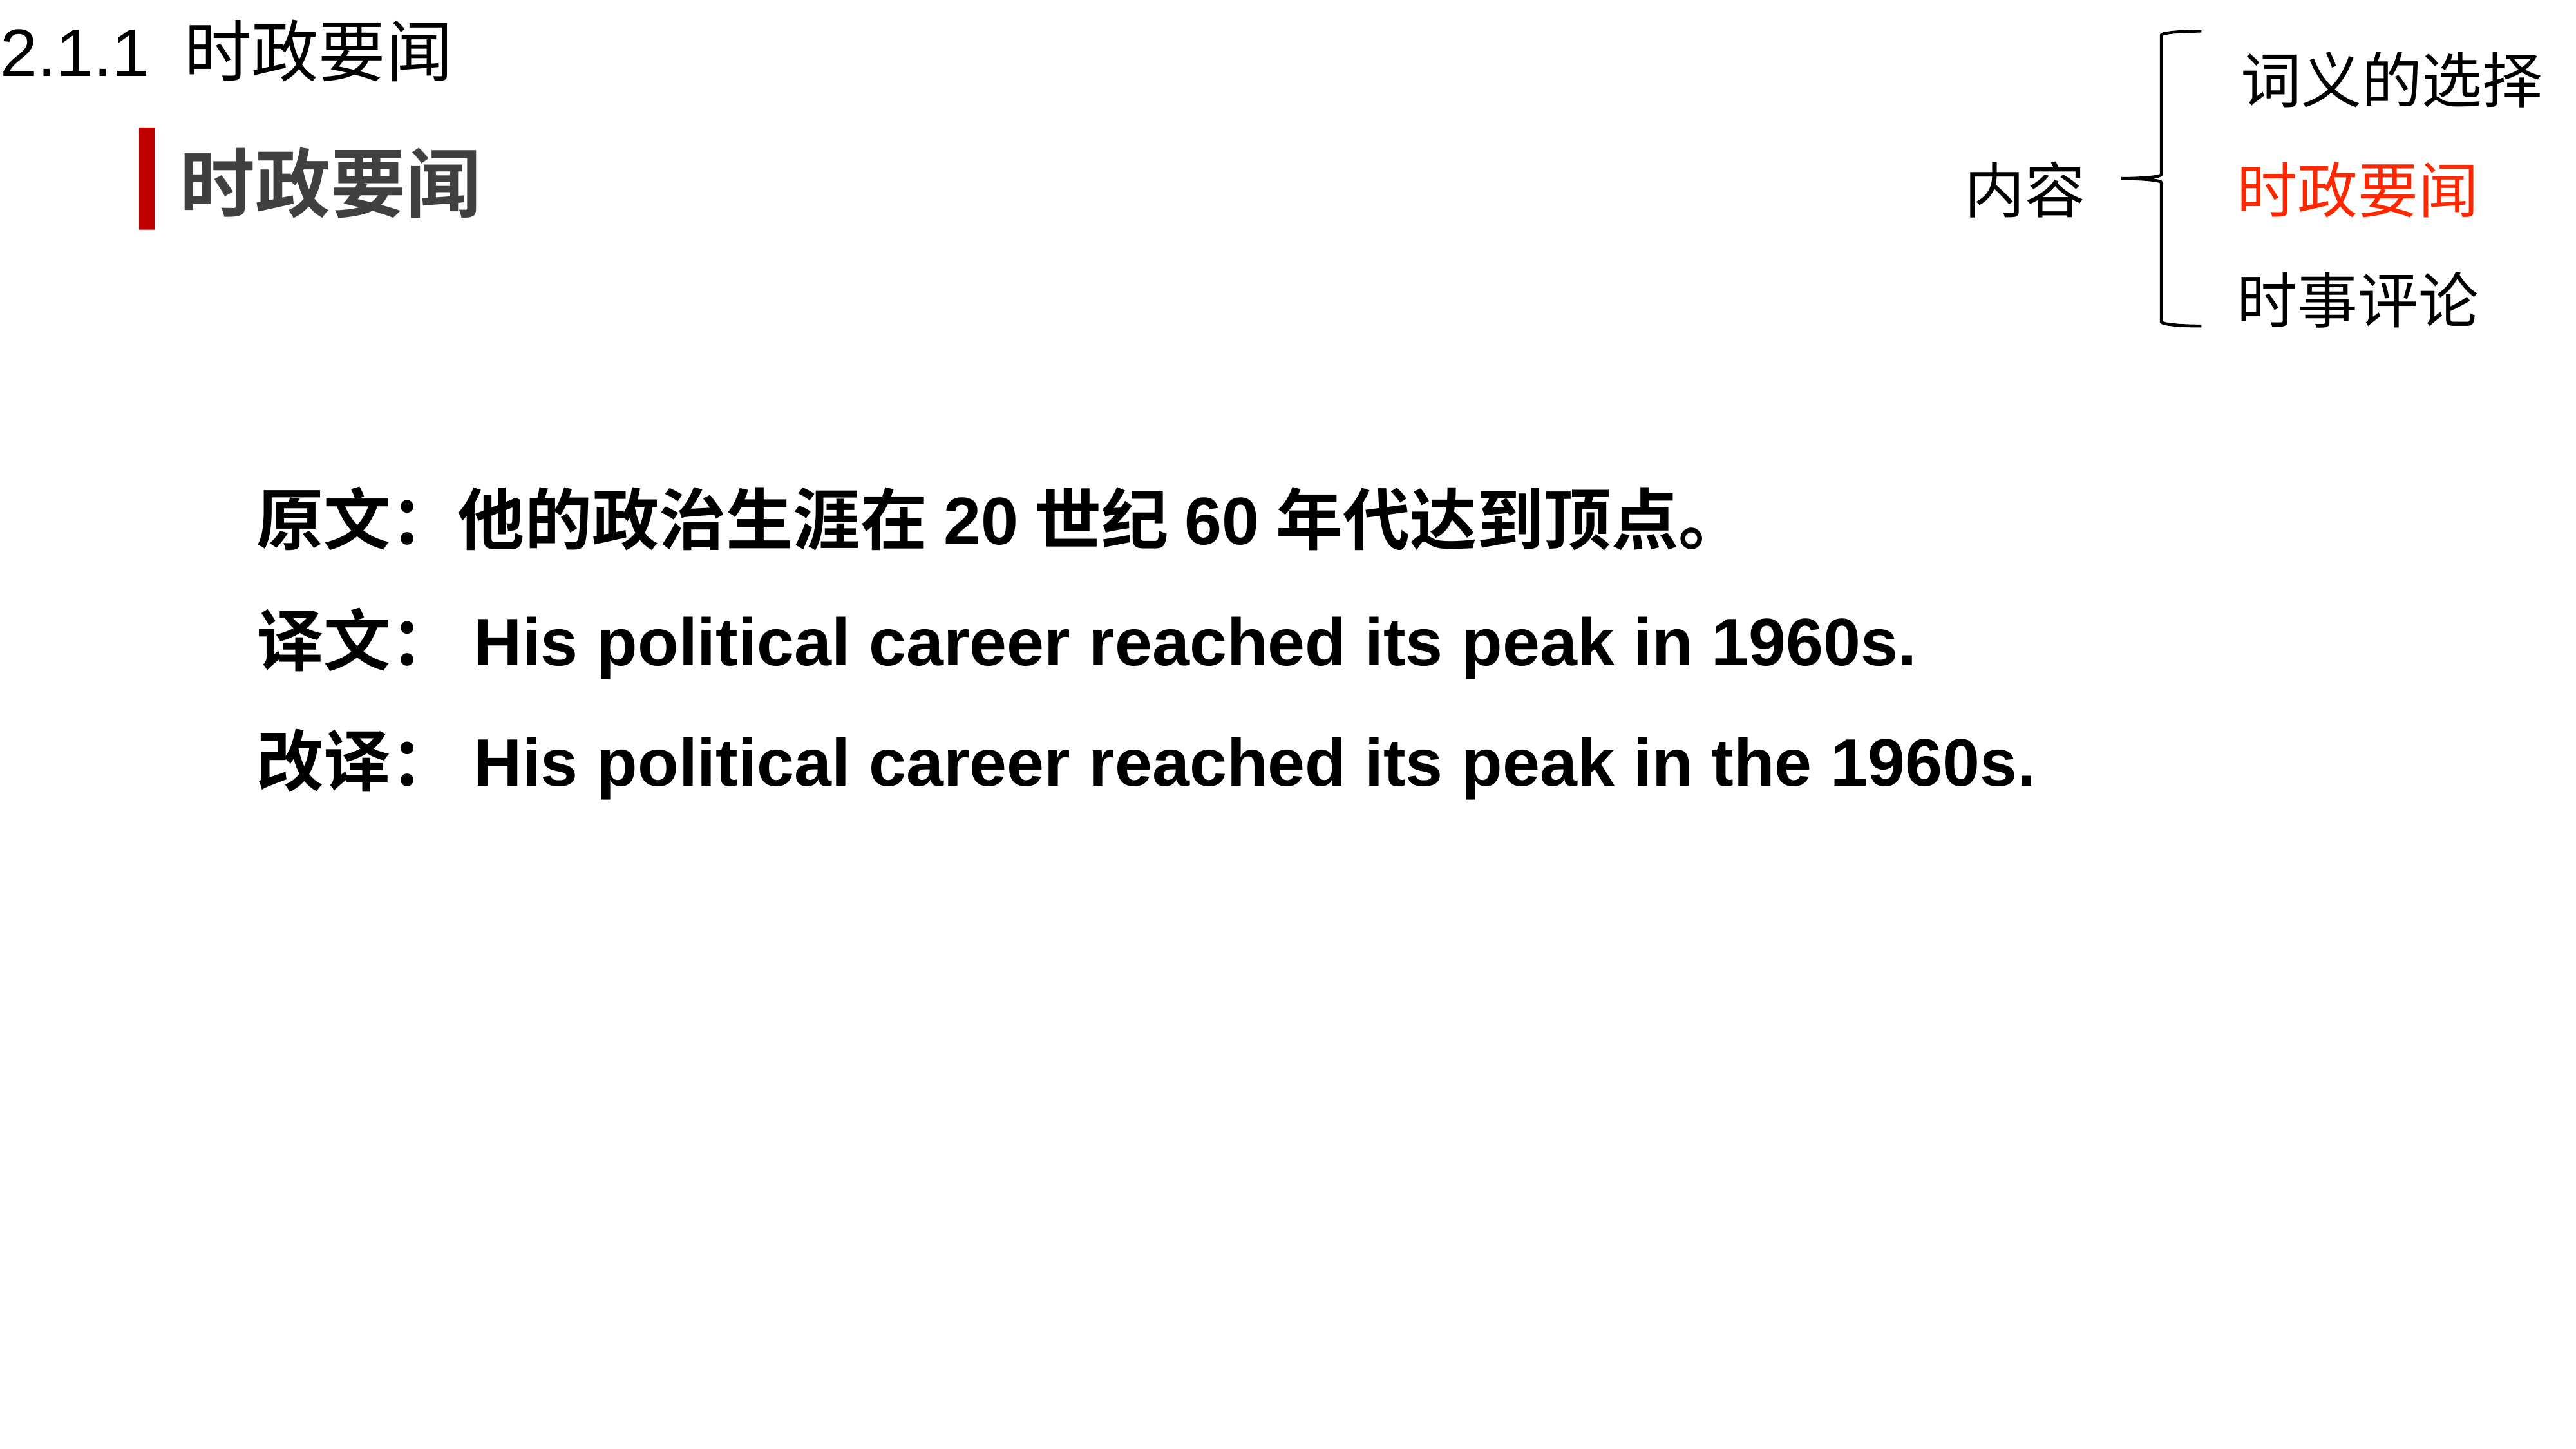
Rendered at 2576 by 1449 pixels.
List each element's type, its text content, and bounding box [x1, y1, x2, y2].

text_box [2121, 31, 2202, 327]
text_box [139, 127, 155, 230]
text_box 时政要闻 [2231, 147, 2485, 231]
text_box 时政要闻 [171, 126, 1819, 236]
text_box 2.1.1 时政要闻 [0, 4, 459, 95]
text_box 词义的选择 [2235, 37, 2548, 120]
text_box 内容 [1959, 147, 2091, 231]
text_box 原文：他的政治生涯在20世纪60年代达到顶点。 译文：His political career reached its peak in 1960s. 改译：His political career reached its peak in the 1960s. [251, 431, 2372, 805]
text_box 时事评论 [2231, 257, 2485, 341]
